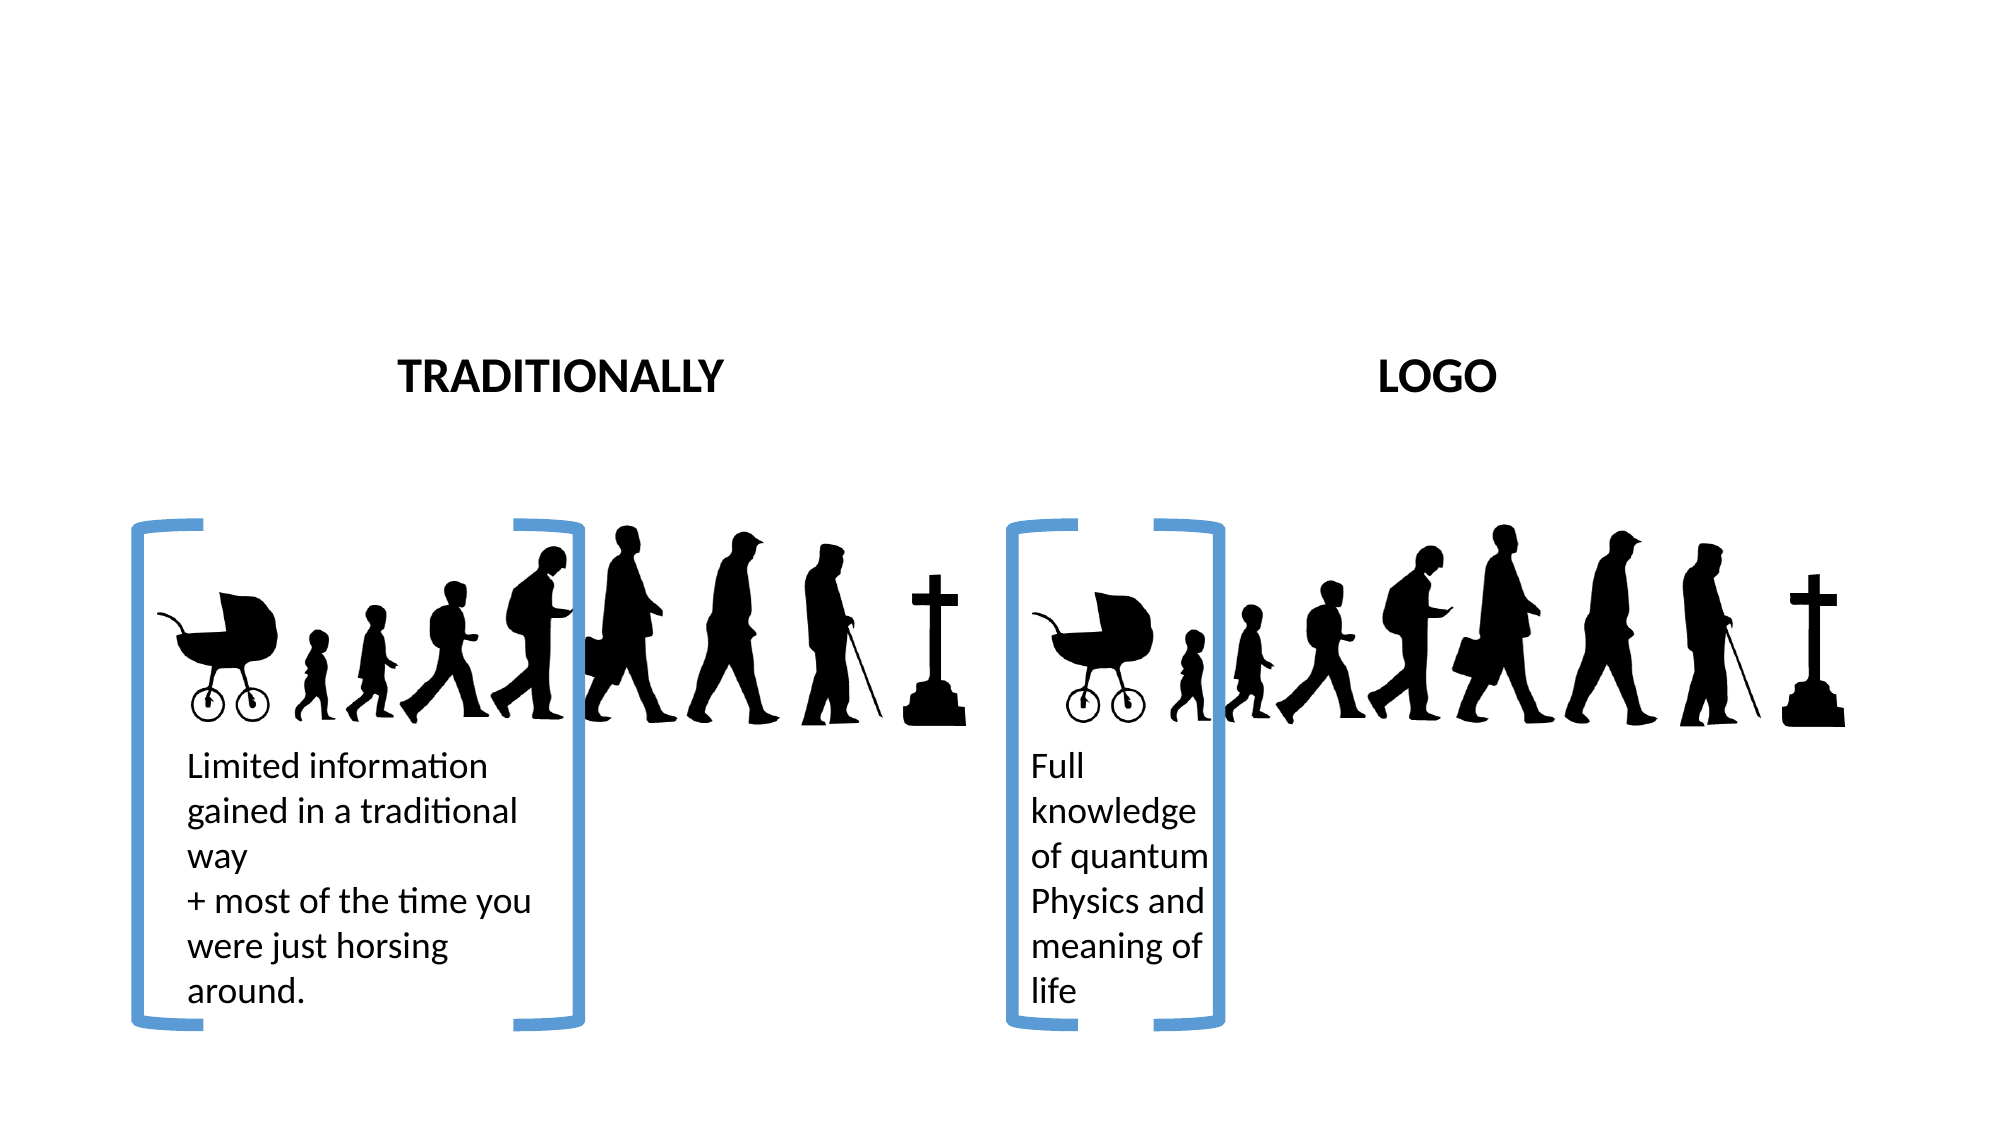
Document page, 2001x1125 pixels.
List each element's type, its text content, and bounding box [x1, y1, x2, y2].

list TRADITIONALLY [137, 275, 984, 411]
text_box [1153, 1019, 1220, 1026]
text_box Full knowledge of quantum Physics and meaning of life [1016, 751, 1232, 1019]
text_box [1011, 529, 1078, 1026]
text_box [513, 751, 580, 1026]
text_box [137, 751, 204, 1026]
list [1012, 506, 1863, 751]
text_box Limited information gained in a traditional way + most of the time you were just horsing around. [172, 751, 573, 1019]
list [137, 507, 984, 751]
list LOGO [1012, 275, 1863, 411]
